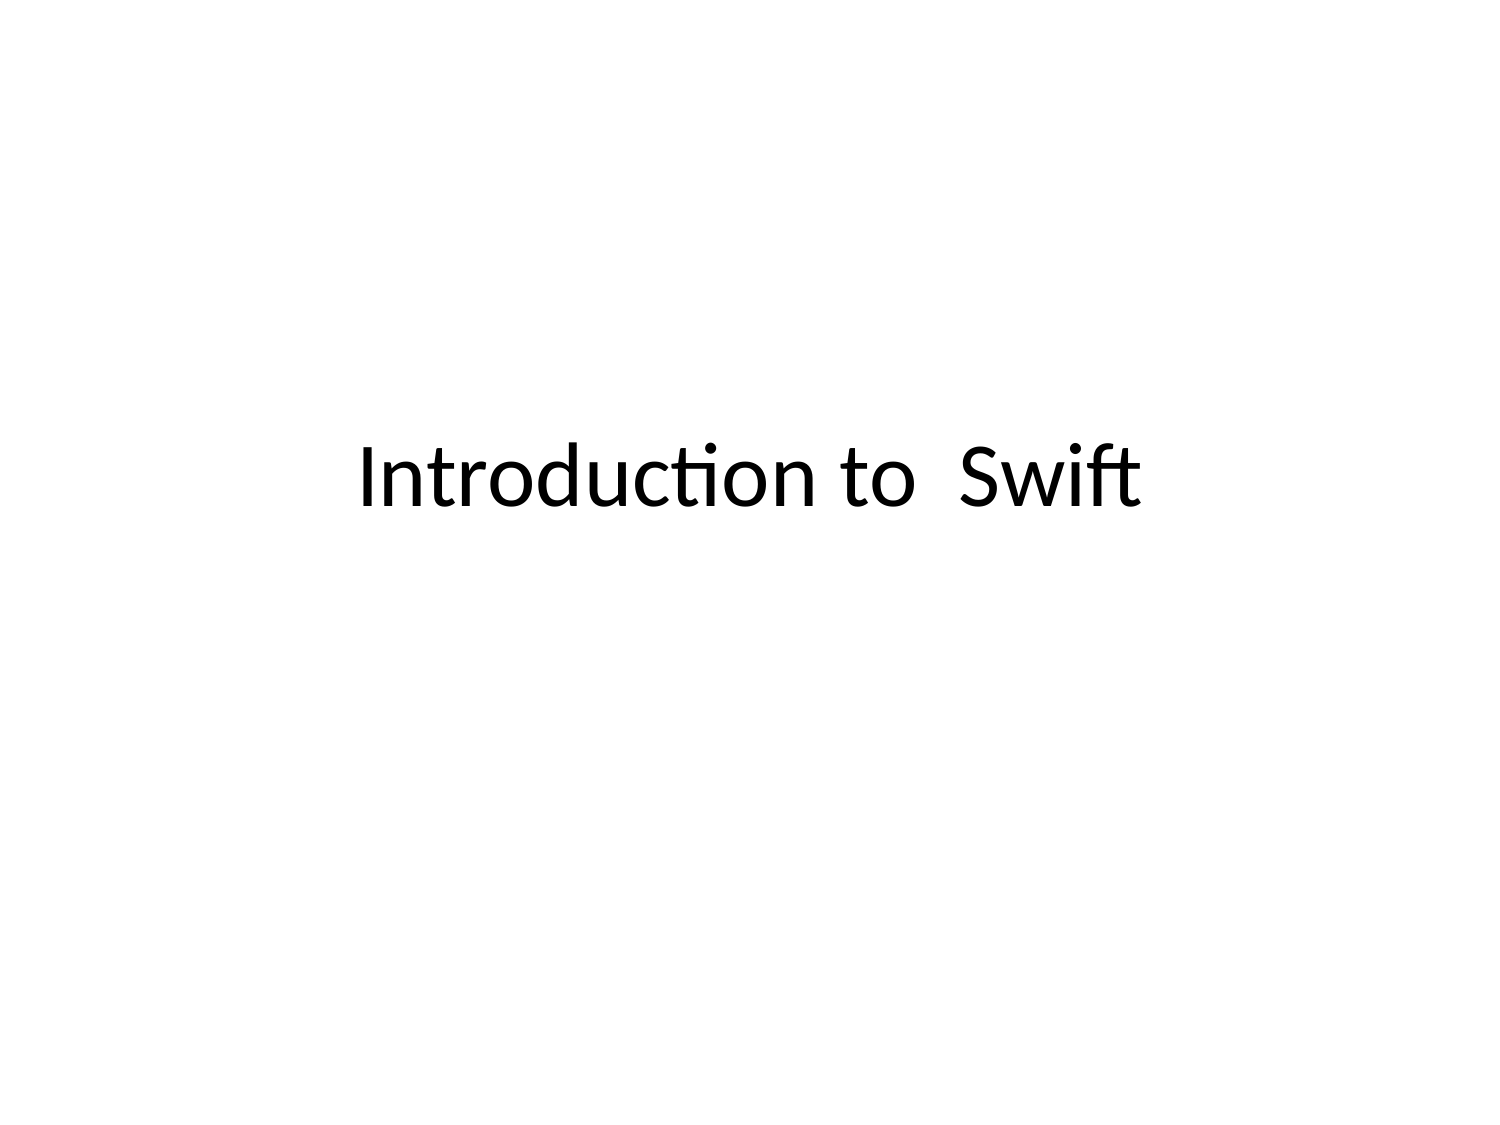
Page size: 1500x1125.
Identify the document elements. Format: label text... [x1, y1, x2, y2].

title Introduction to Swift [112, 349, 1388, 591]
